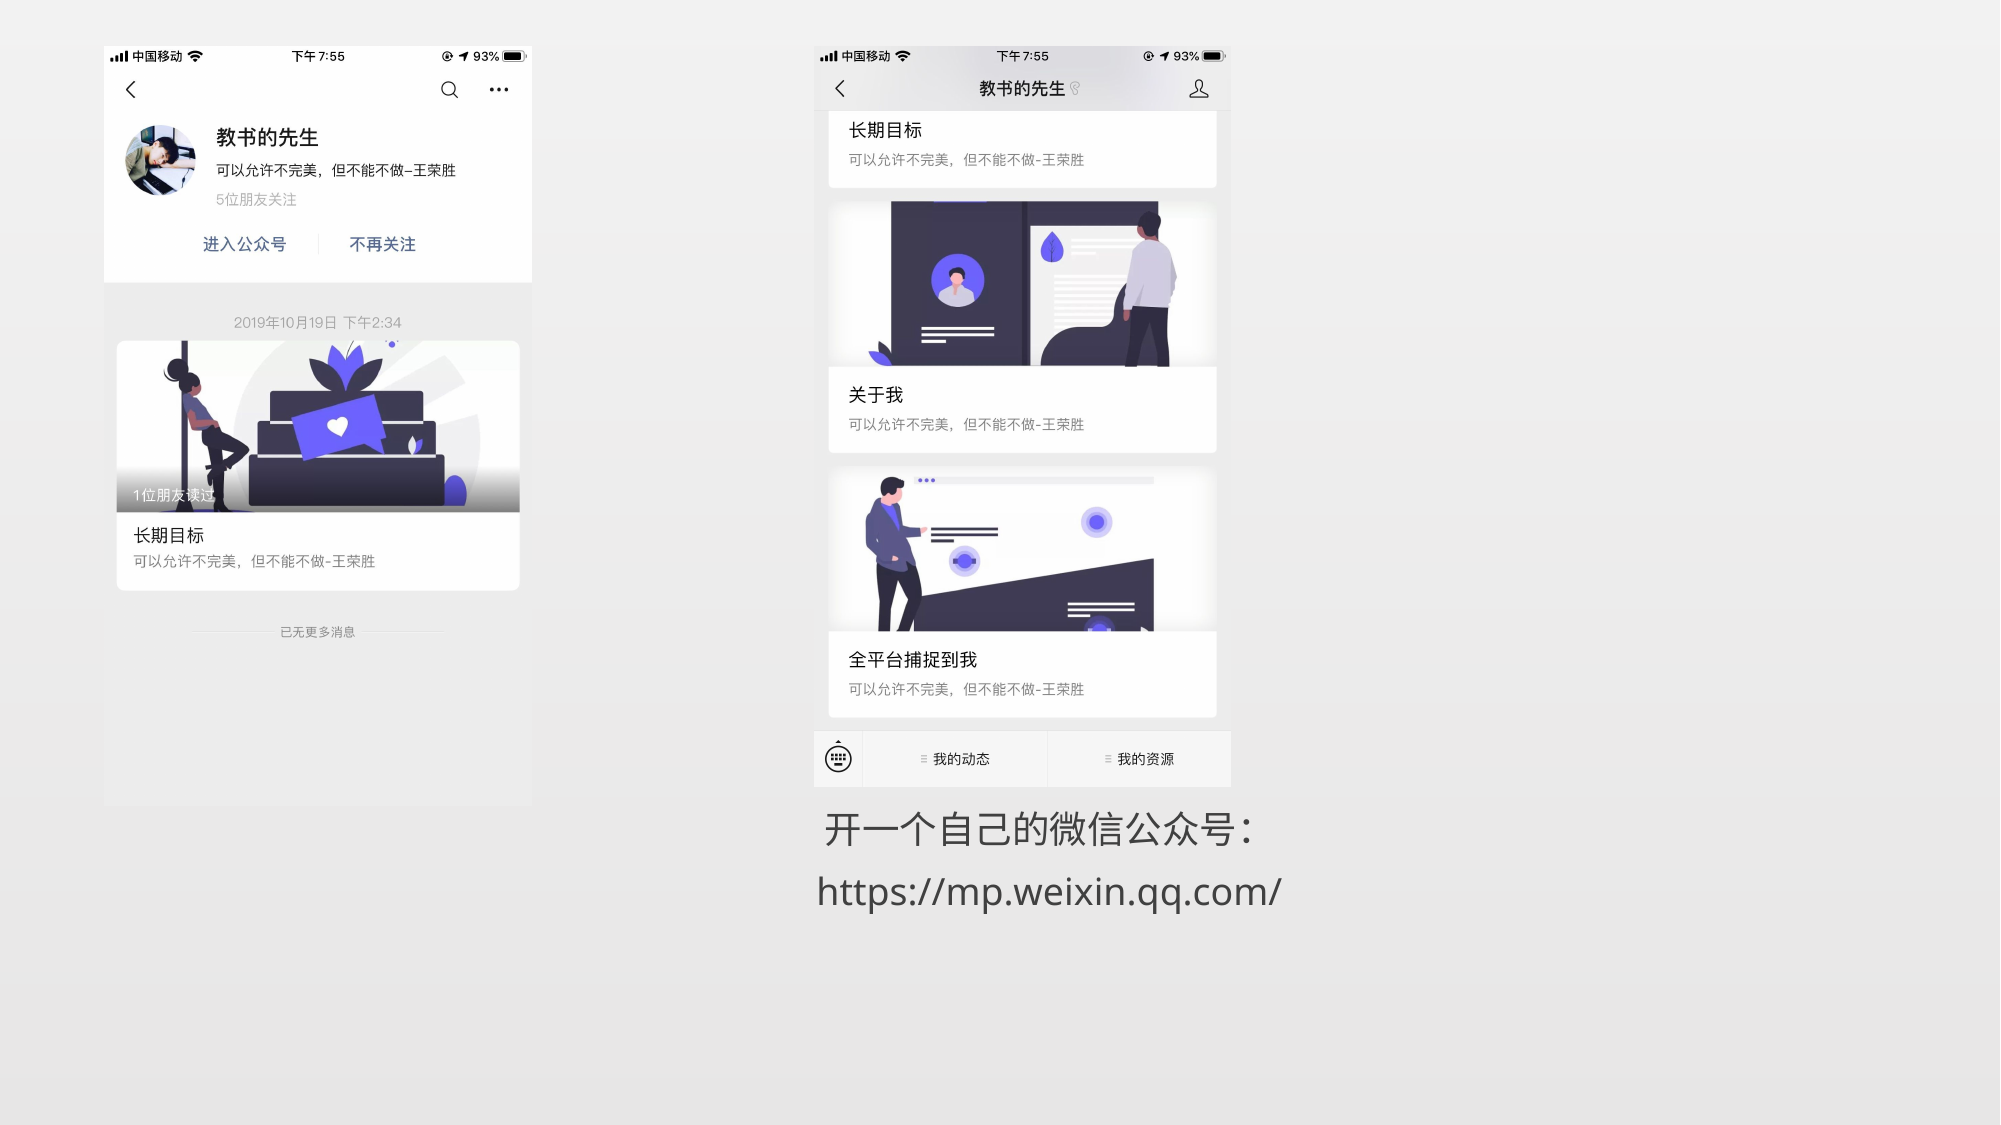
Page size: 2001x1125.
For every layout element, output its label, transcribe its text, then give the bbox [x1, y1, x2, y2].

picture [814, 46, 1231, 787]
picture [104, 46, 532, 806]
subtitle 开一个自己的微信公众号： https://mp.weixin.qq.com/ [512, 803, 1587, 1041]
